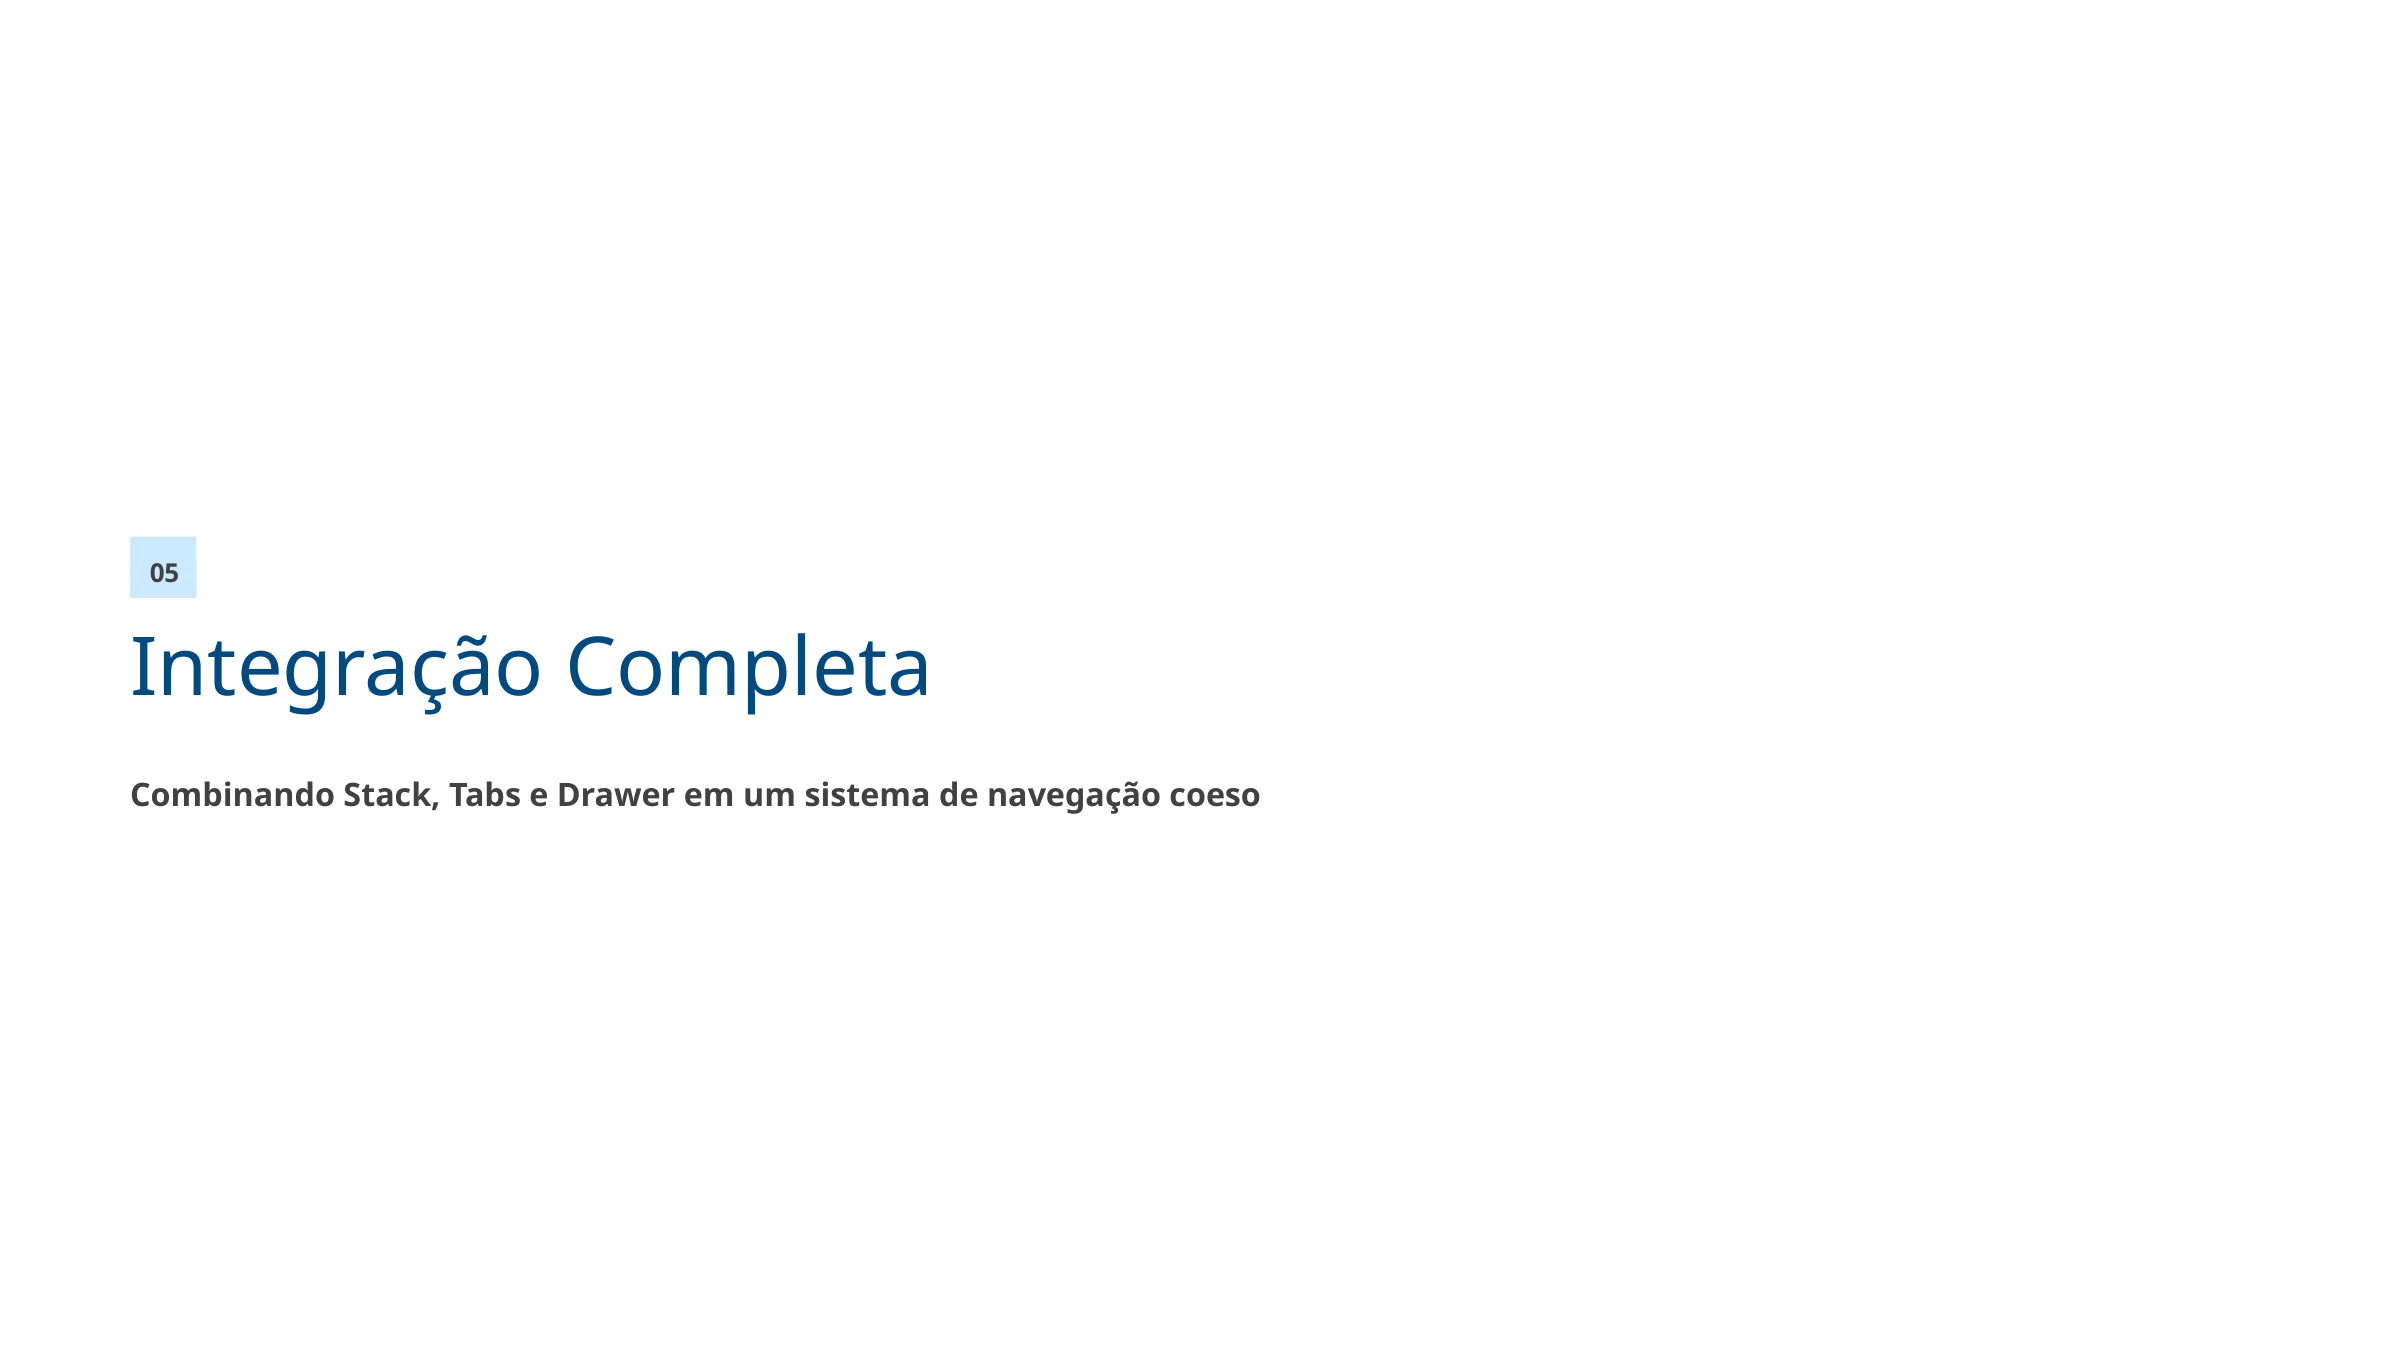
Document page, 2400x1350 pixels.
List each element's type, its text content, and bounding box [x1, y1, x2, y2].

text_box 05 [149, 546, 178, 588]
text_box Combinando Stack, Tabs e Drawer em um sistema de navegação coeso [130, 761, 2270, 814]
text_box Integração Completa [130, 610, 945, 713]
text_box [130, 536, 197, 598]
